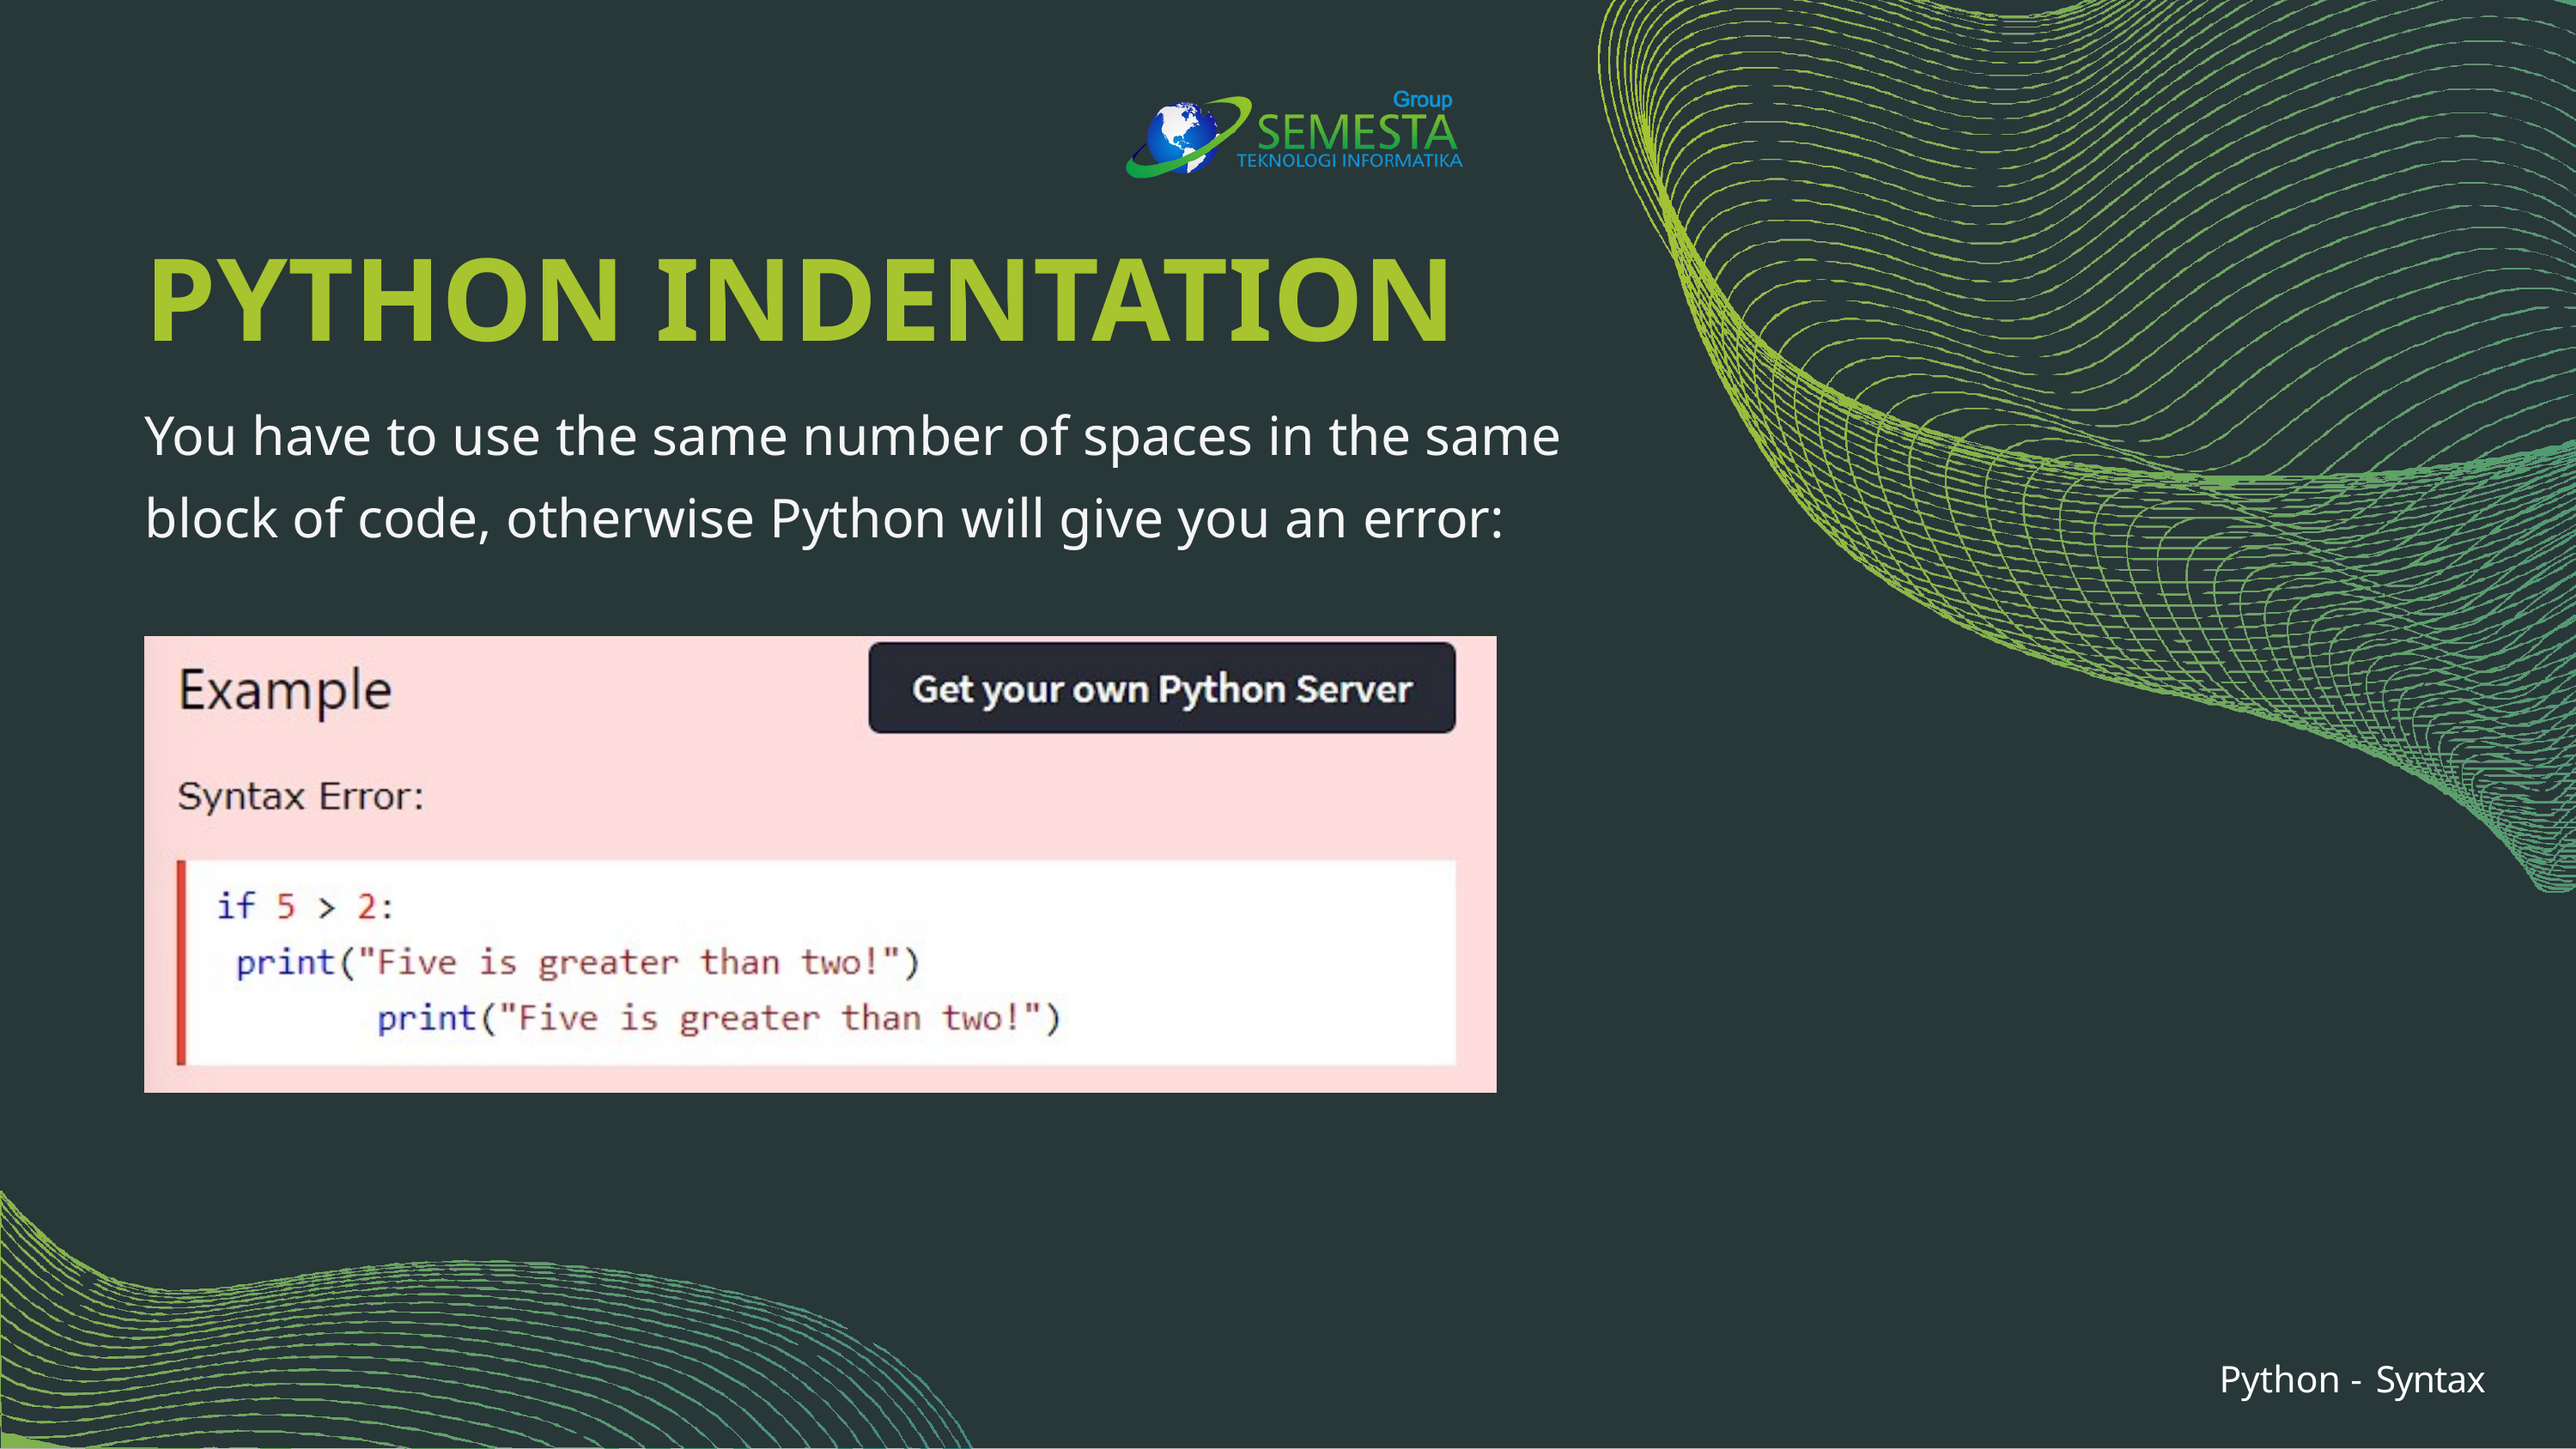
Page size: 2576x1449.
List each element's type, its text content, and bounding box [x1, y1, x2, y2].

title PYTHON INDENTATION You have to use the same number of spaces in the same block of code, otherwise Python will give you an error: [143, 224, 1594, 549]
picture [0, 1191, 974, 1449]
picture [1054, 0, 1522, 269]
picture [144, 636, 1497, 1094]
picture [1598, 0, 2576, 893]
footer Python - Syntax [2217, 1351, 2513, 1449]
